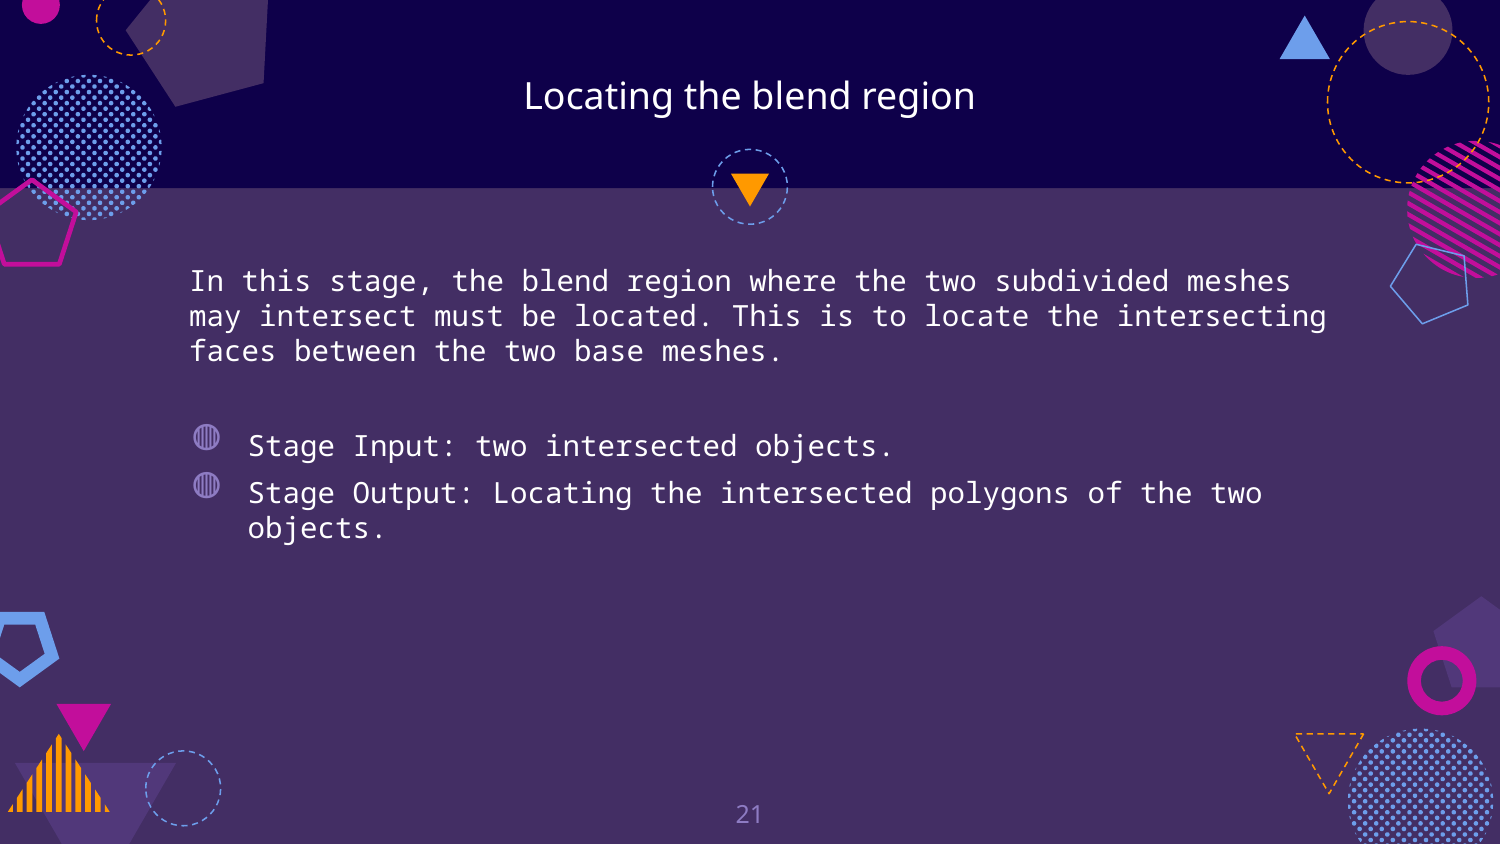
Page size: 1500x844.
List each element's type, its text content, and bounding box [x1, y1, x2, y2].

list In this stage, the blend region where the two subdivided meshes may intersect must be located. This is to locate the intersecting faces between the two base meshes. Stage Input: two intersected objects. Stage Output: Locating the intersected polygons of the two objects. [157, 247, 1375, 689]
slide_number 21 [705, 783, 795, 844]
title Locating the blend region [335, 0, 1165, 189]
